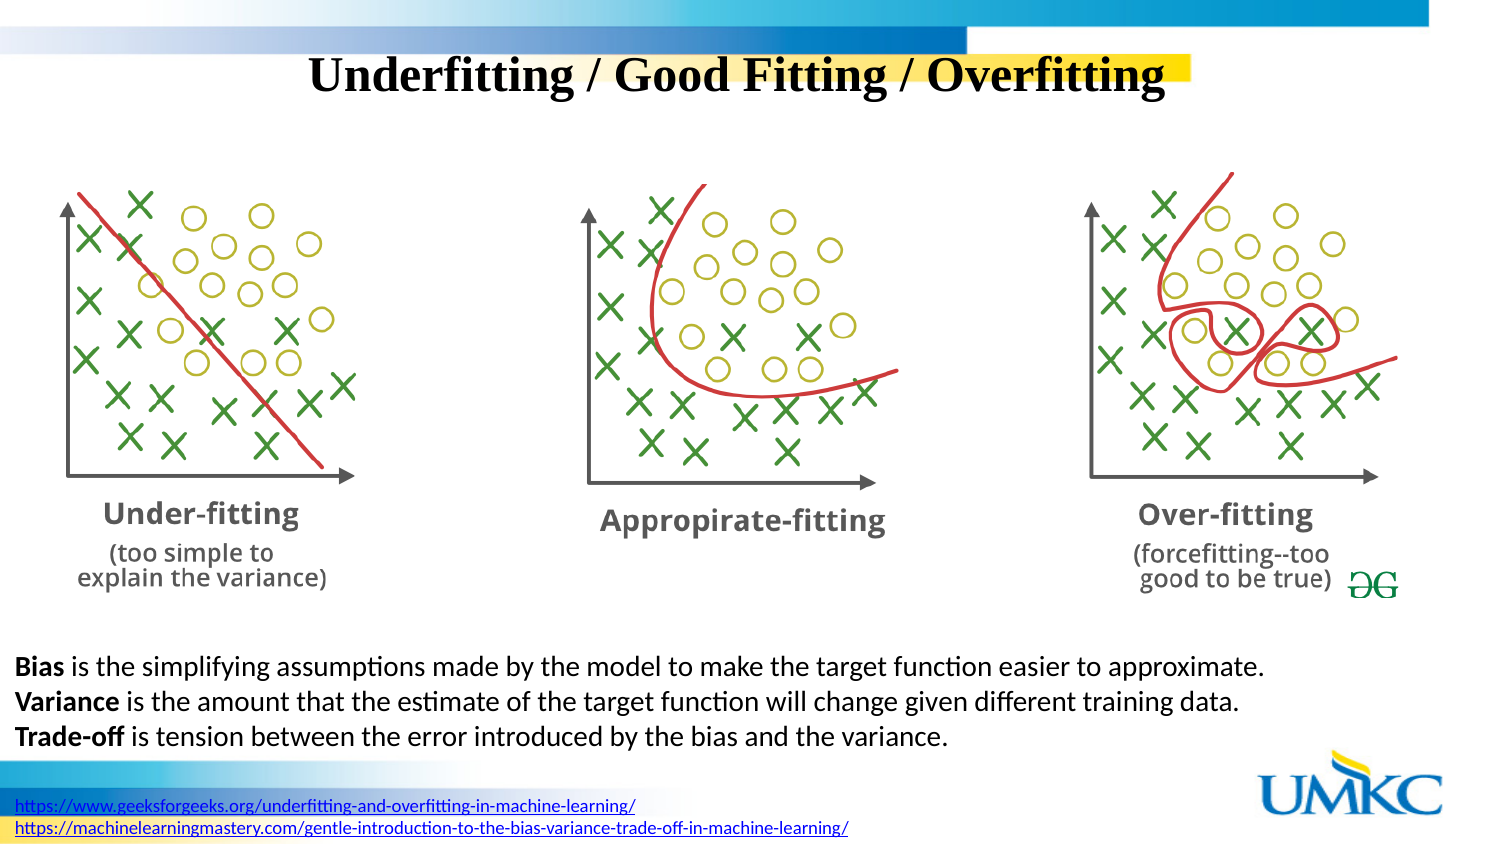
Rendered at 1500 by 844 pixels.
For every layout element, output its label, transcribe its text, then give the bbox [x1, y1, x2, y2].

text_box Underfitting / Good Fitting / Overfitting [262, 34, 1212, 110]
text_box https://www.geeksforgeeks.org/underfitting-and-overfitting-in-machine-learning/ https://machinelearningmastery.com/gentle-introduction-to-the-bias-variance-trade-off-in-machine-learning/ [0, 795, 1088, 844]
text_box Bias is the simplifying assumptions made by the model to make the target function easier to approximate. Variance is the amount that the estimate of the target function will change given different training data. Trade-off is tension between the error introduced by the bias and the variance. [0, 640, 1325, 795]
picture [0, 0, 1500, 844]
